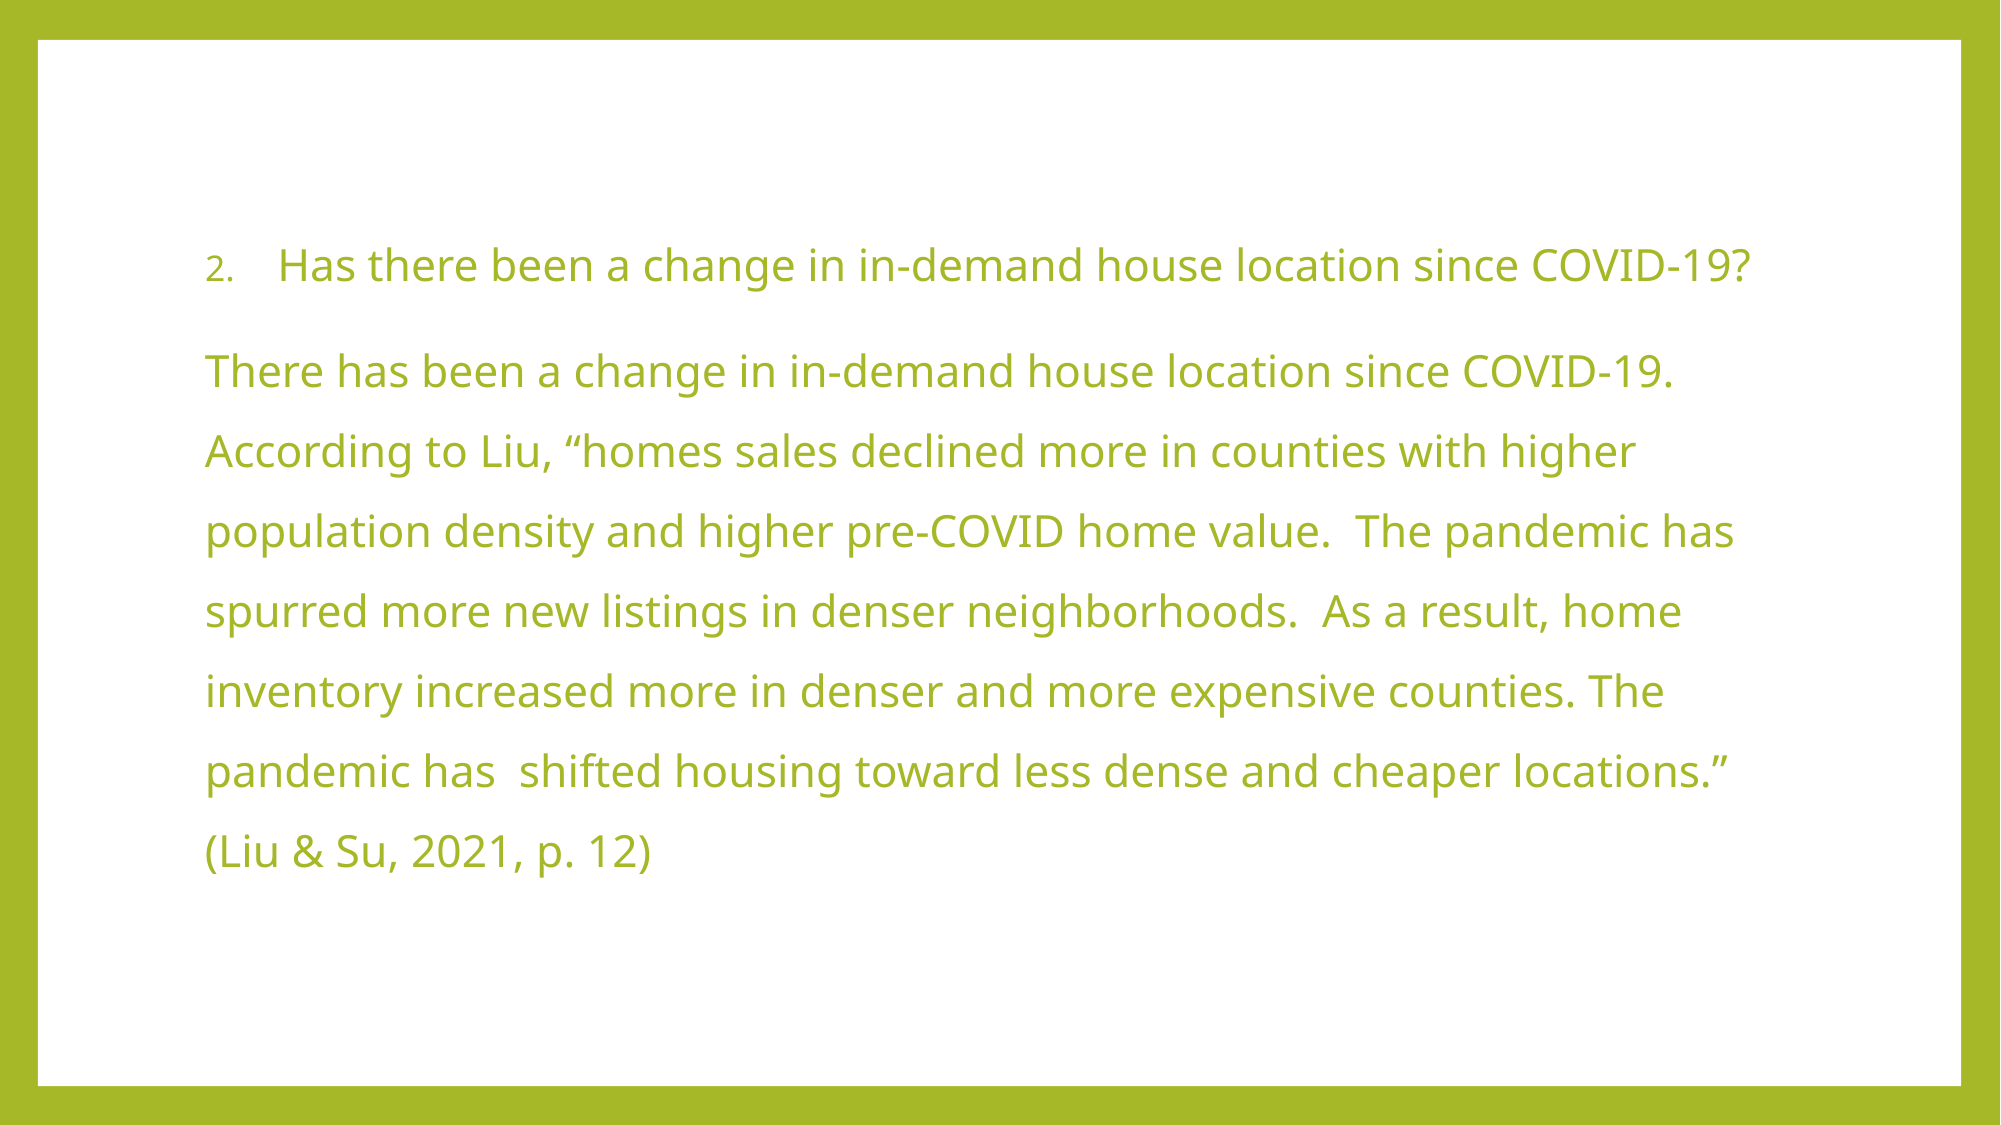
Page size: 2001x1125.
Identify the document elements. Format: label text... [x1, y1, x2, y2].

list Has there been a change in in-demand house location since COVID-19? There has been a change in in-demand house location since COVID-19. According to Liu, “homes sales declined more in counties with higher population density and higher pre-COVID home value. The pandemic has spurred more new listings in denser neighborhoods. As a result, home inventory increased more in denser and more expensive counties. The pandemic has shifted housing toward less dense and cheaper locations.” (Liu & Su, 2021, p. 12) [182, 235, 1803, 898]
